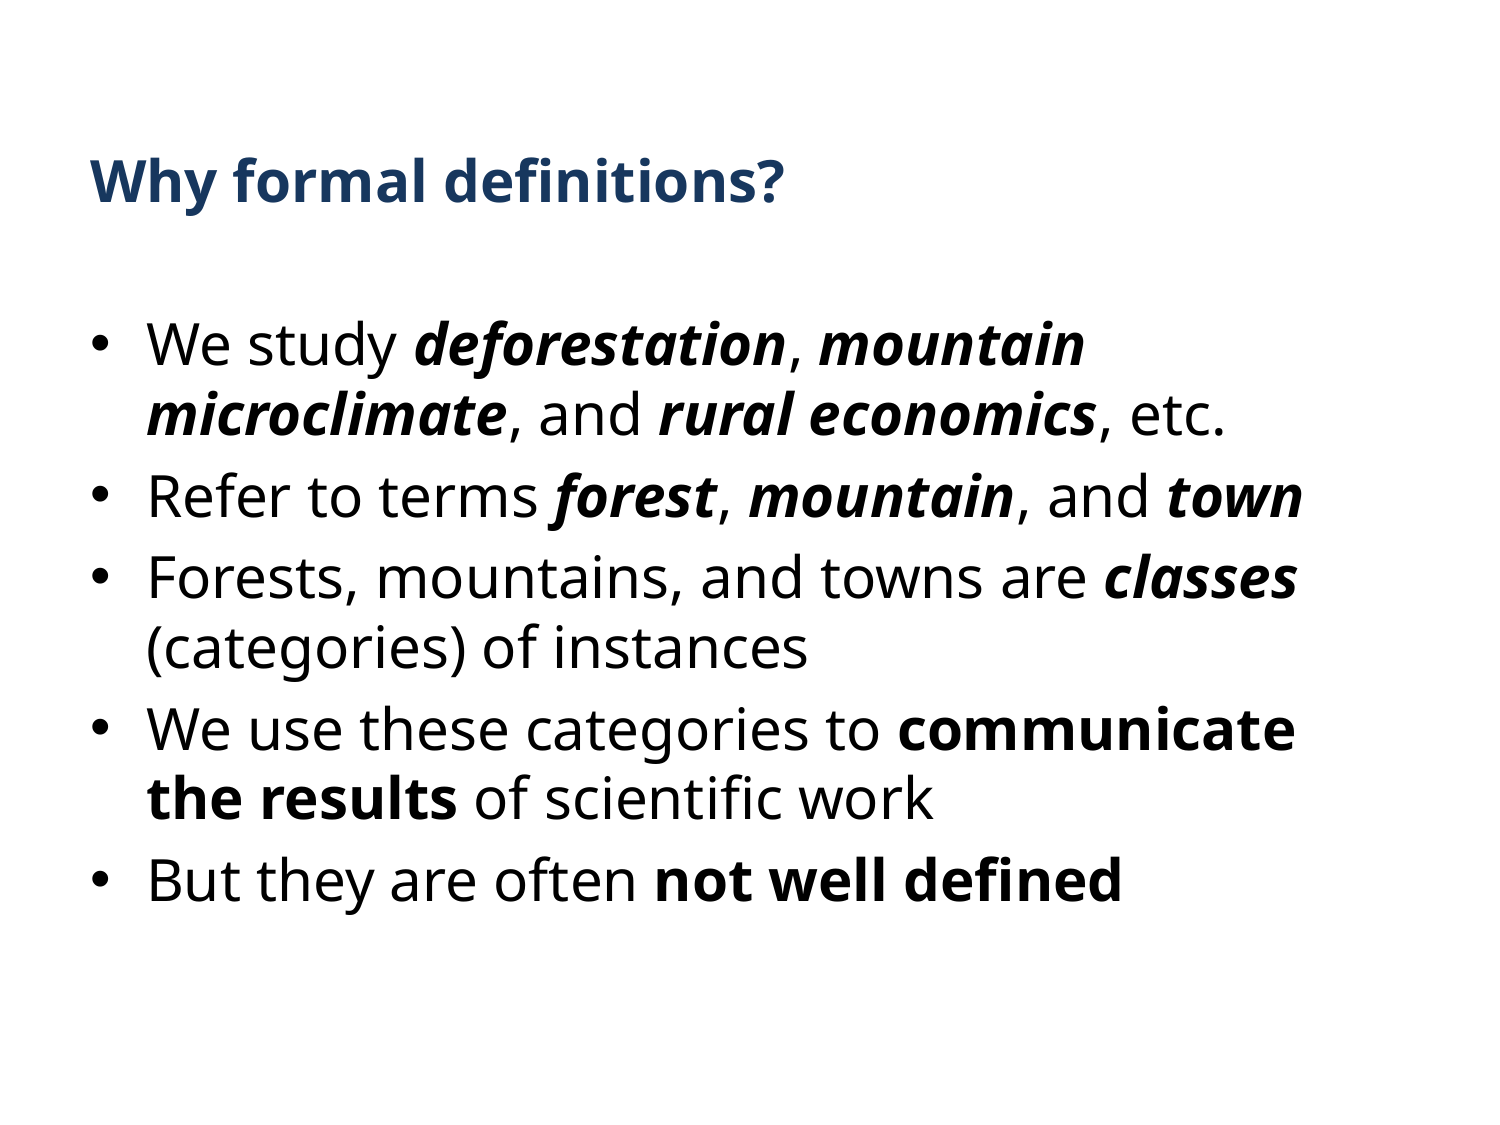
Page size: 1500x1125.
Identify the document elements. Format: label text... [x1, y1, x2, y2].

list We study deforestation, mountain microclimate, and rural economics, etc. Refer to terms forest, mountain, and town Forests, mountains, and towns are classes (categories) of instances We use these categories to communicate the results of scientific work But they are often not well defined [75, 299, 1425, 1000]
title Why formal definitions? [75, 132, 1425, 225]
